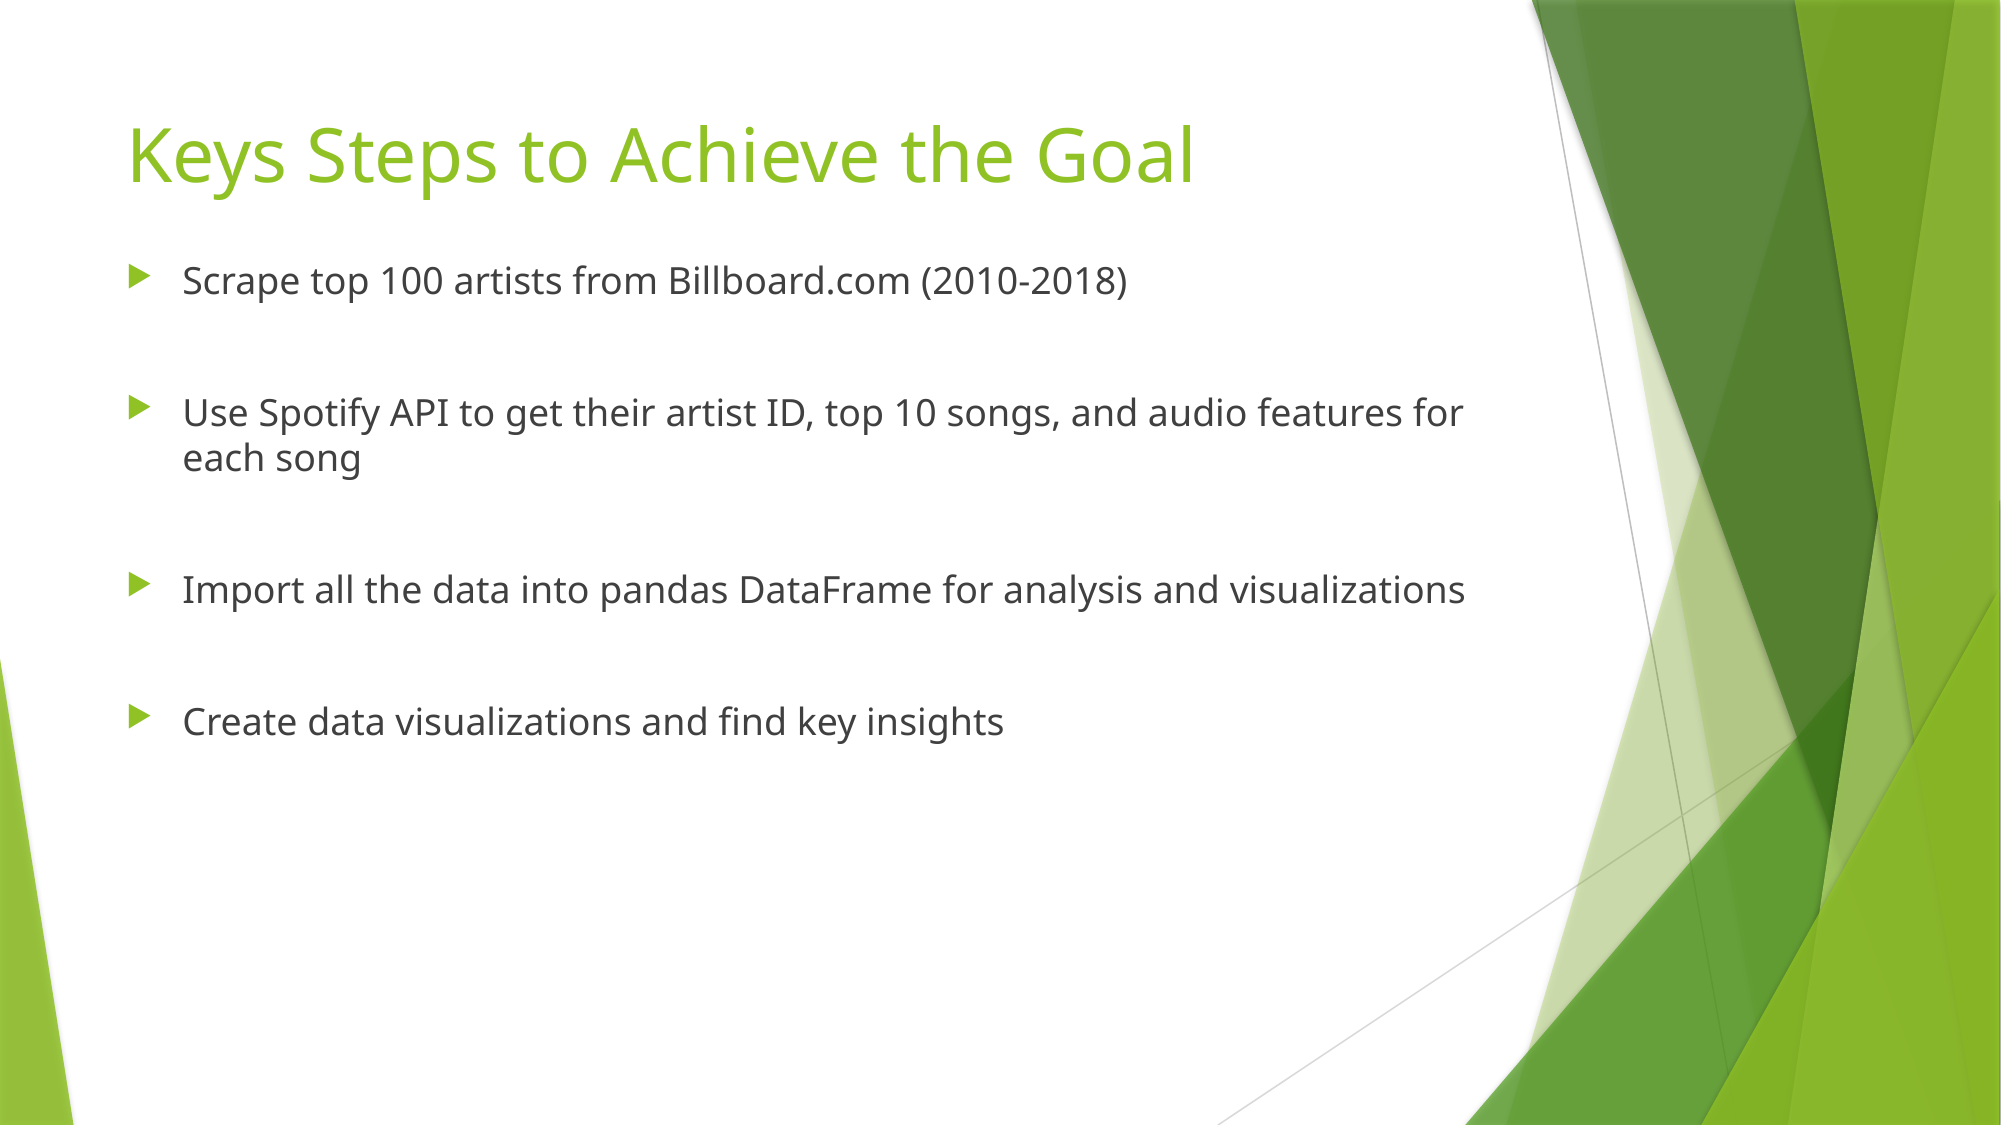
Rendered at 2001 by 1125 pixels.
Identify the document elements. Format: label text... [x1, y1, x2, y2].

title Keys Steps to Achieve the Goal [111, 99, 1522, 209]
list Scrape top 100 artists from Billboard.com (2010-2018) Use Spotify API to get their artist ID, top 10 songs, and audio features for each song Import all the data into pandas DataFrame for analysis and visualizations Create data visualizations and find key insights [111, 249, 1522, 1002]
